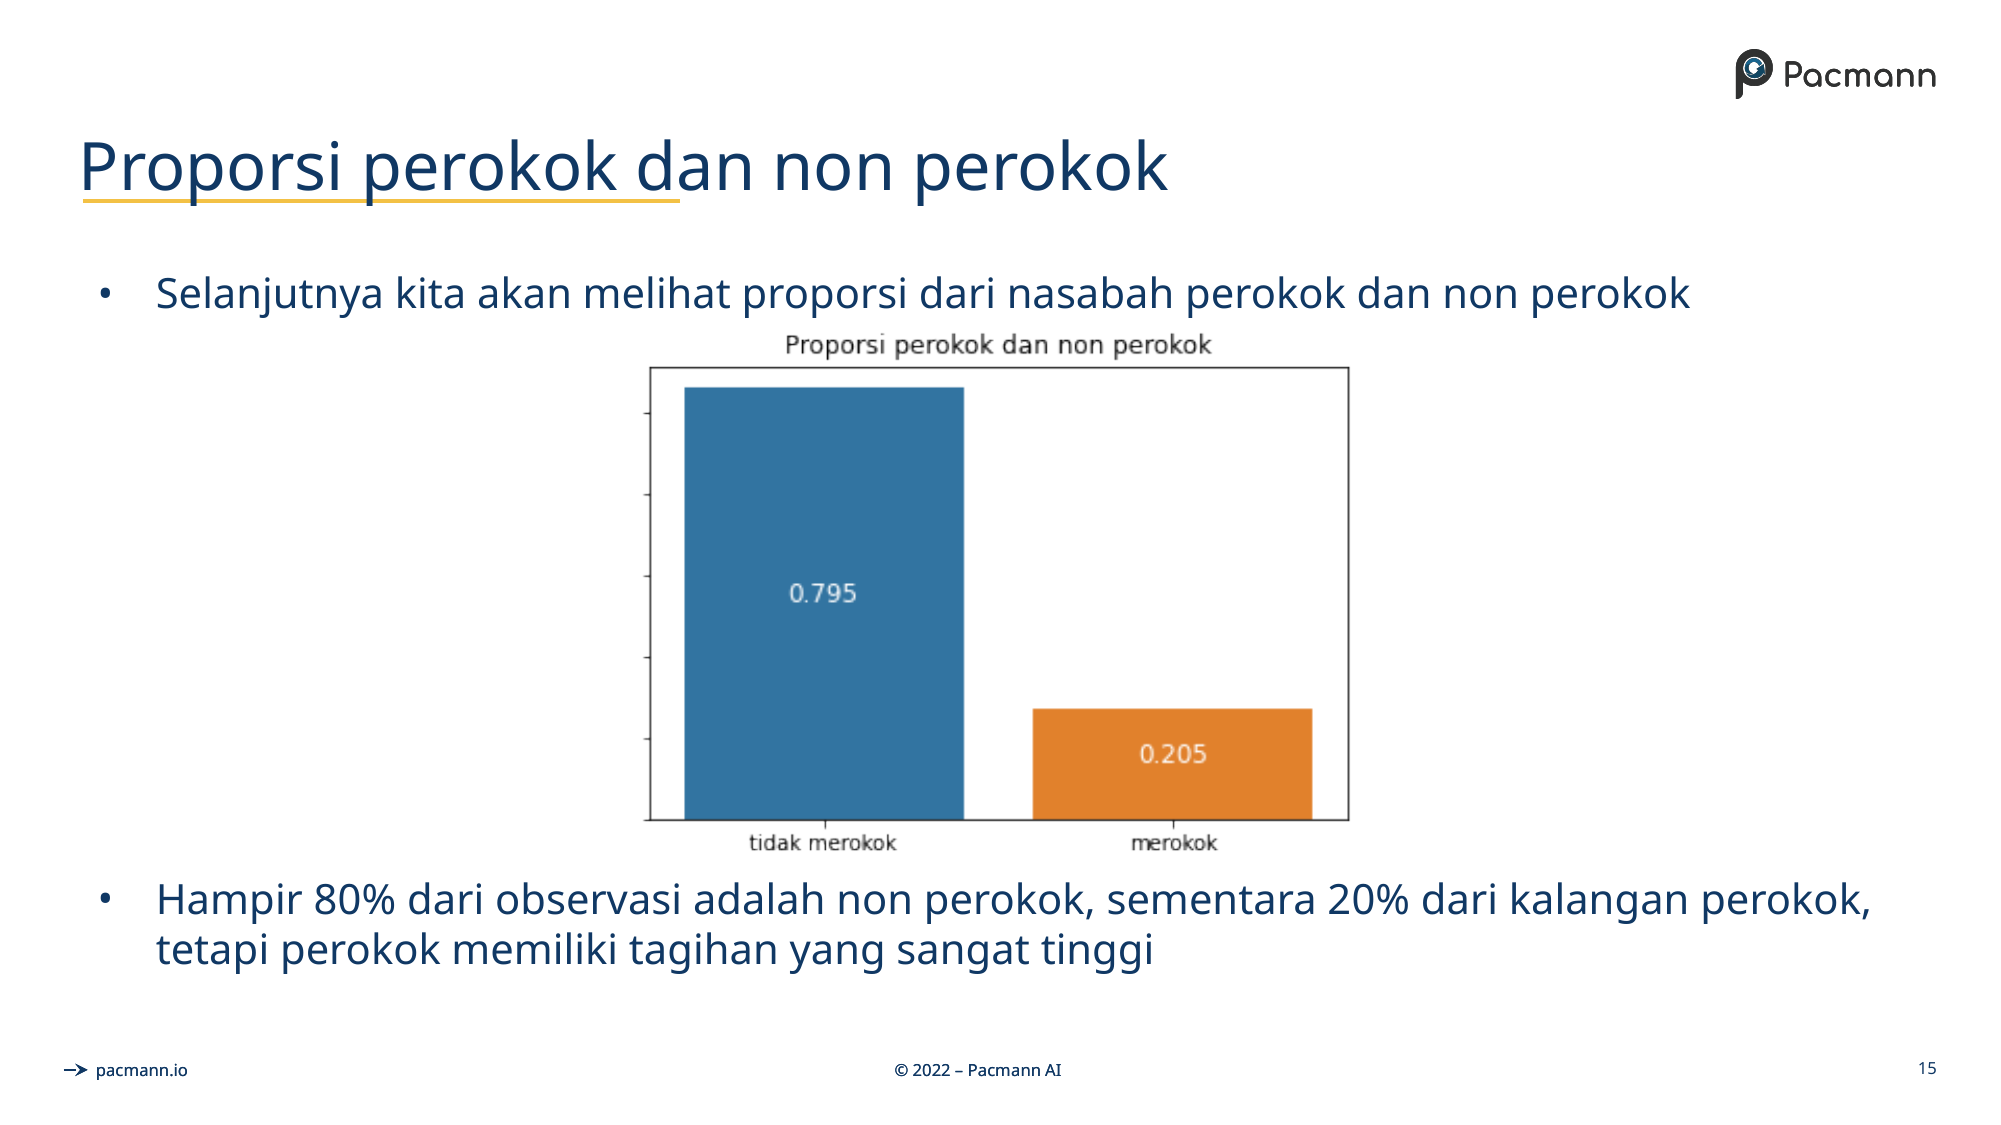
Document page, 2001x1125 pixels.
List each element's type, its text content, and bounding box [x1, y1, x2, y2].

text_box Selanjutnya kita akan melihat proporsi dari nasabah perokok dan non perokok [65, 259, 1934, 375]
picture [1707, 36, 1966, 112]
title Proporsi perokok dan non perokok [63, 59, 1935, 278]
text_box Hampir 80% dari observasi adalah non perokok, sementara 20% dari kalangan perokok, tetapi perokok memiliki tagihan yang sangat tinggi [65, 865, 1934, 1031]
picture [537, 294, 1438, 895]
